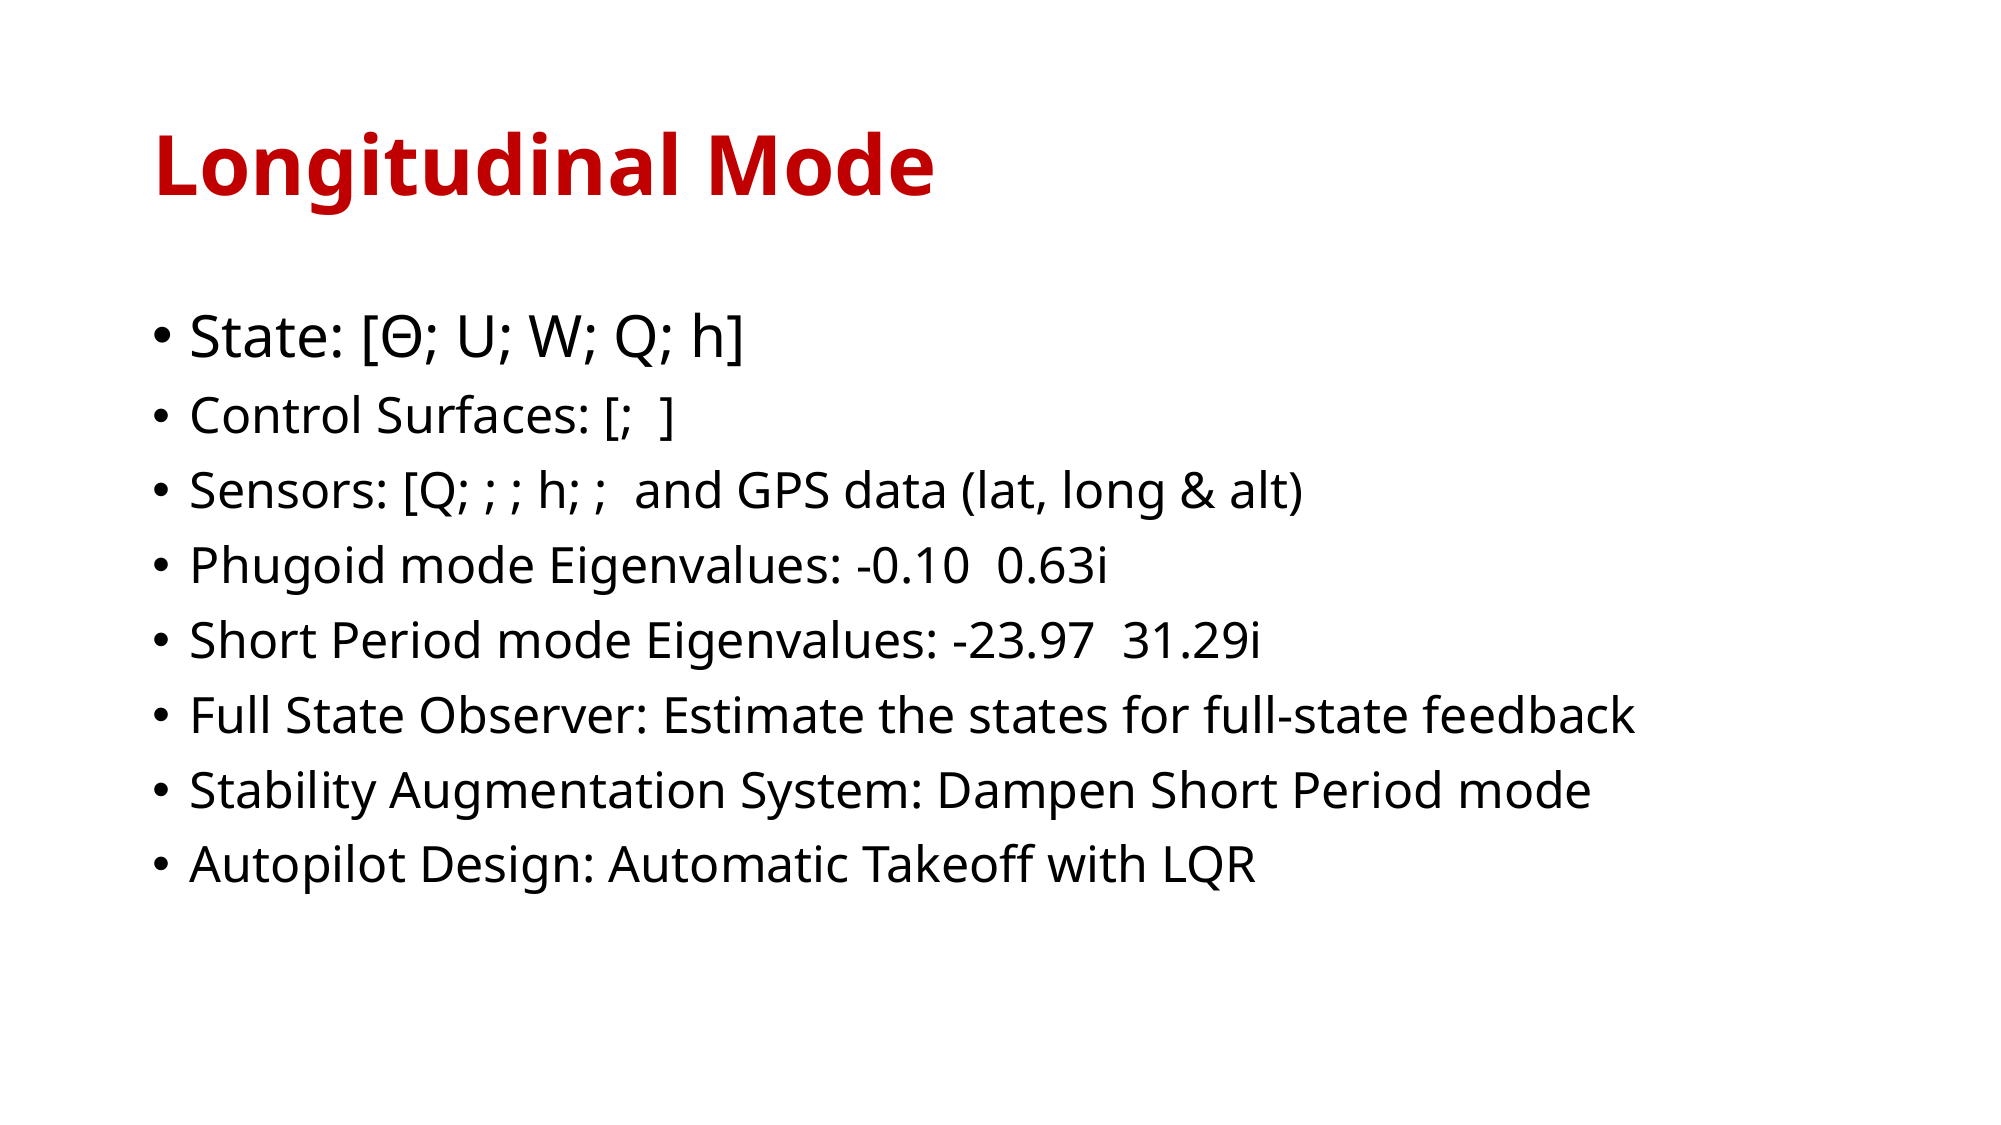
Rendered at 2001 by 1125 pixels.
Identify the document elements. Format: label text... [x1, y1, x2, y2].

title Longitudinal Mode [137, 59, 1863, 278]
